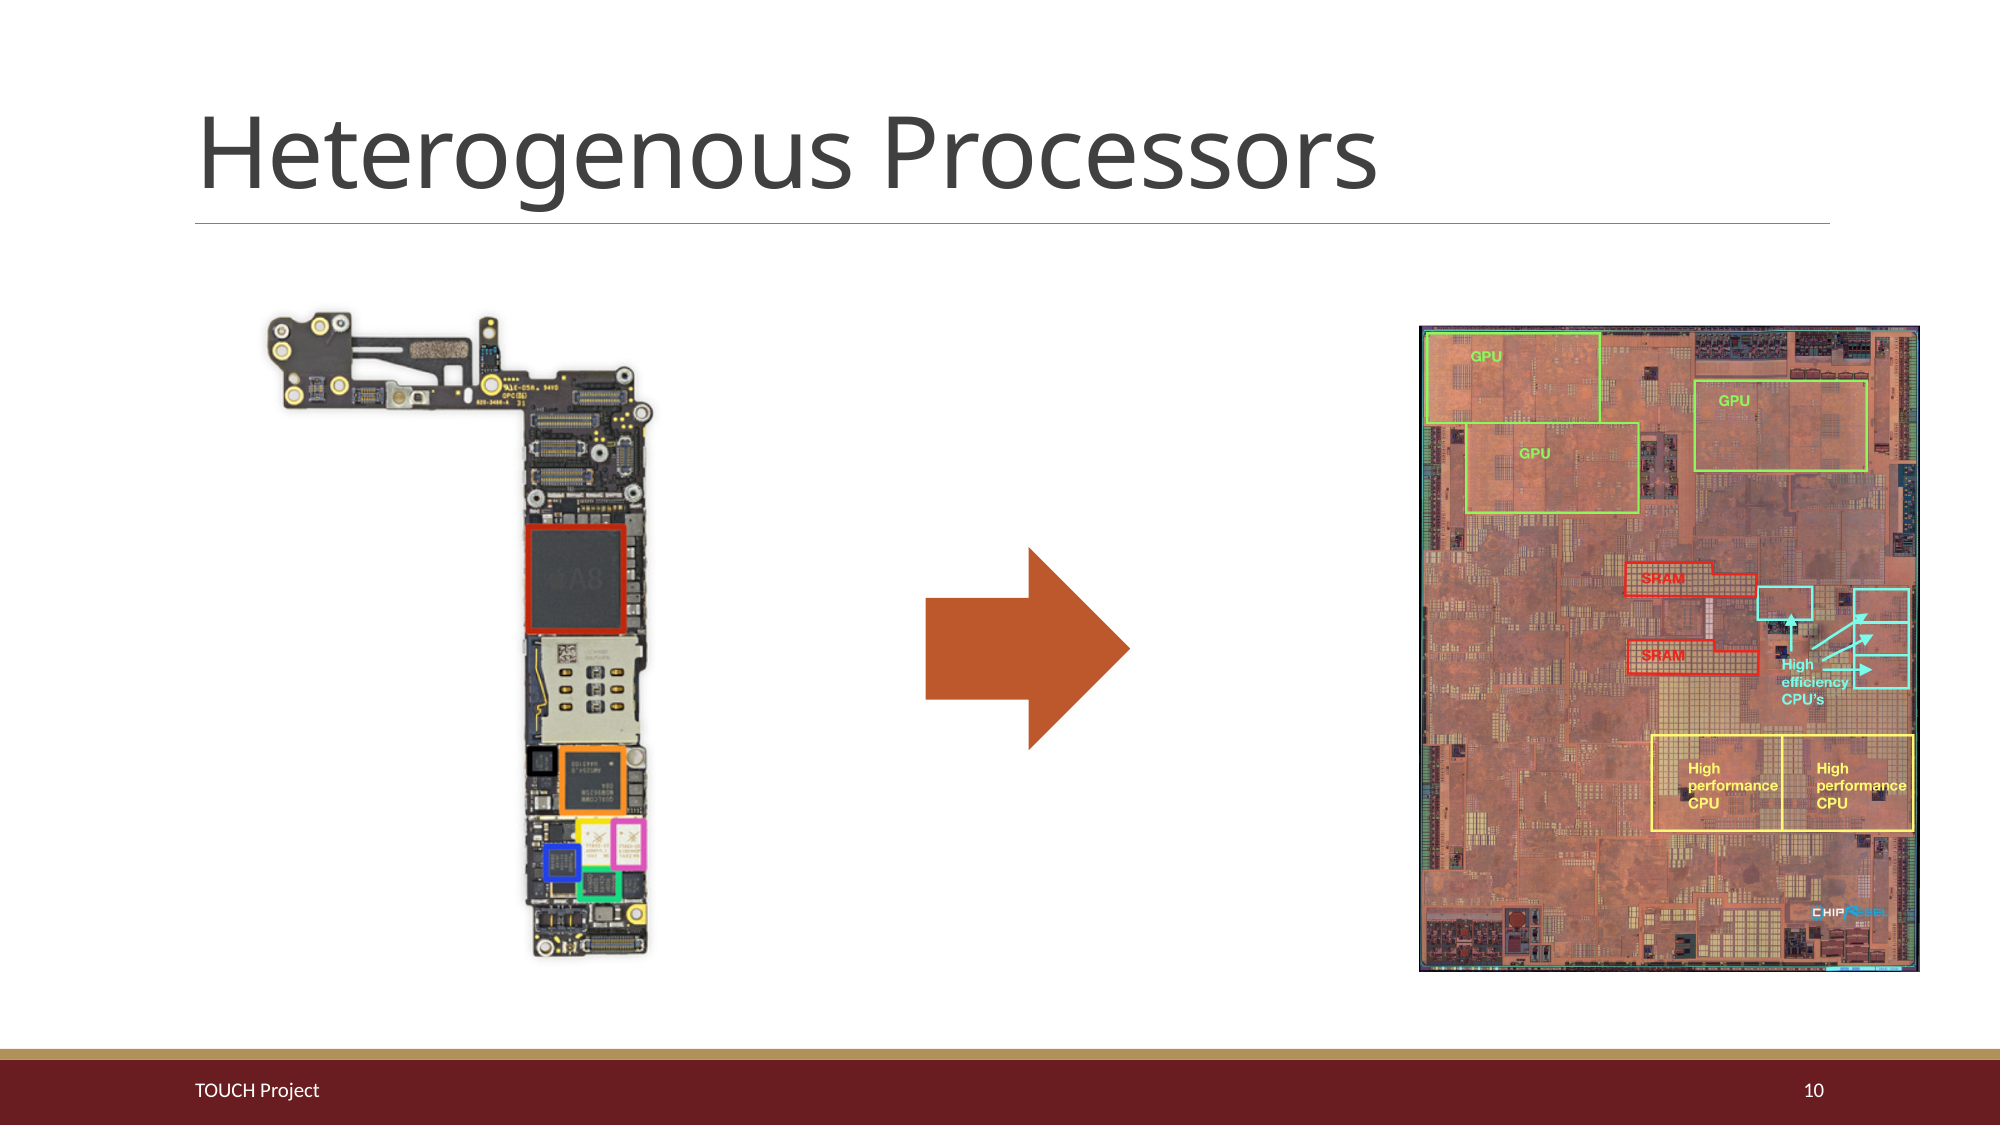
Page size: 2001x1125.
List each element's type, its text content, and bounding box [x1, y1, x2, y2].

title Heterogenous Processors [180, 47, 1830, 217]
slide_number 10 [1624, 1059, 1840, 1120]
slide_number TOUCH Project [180, 1059, 586, 1120]
picture [140, 268, 883, 1008]
picture [1419, 325, 1921, 972]
text_box [924, 545, 1132, 752]
